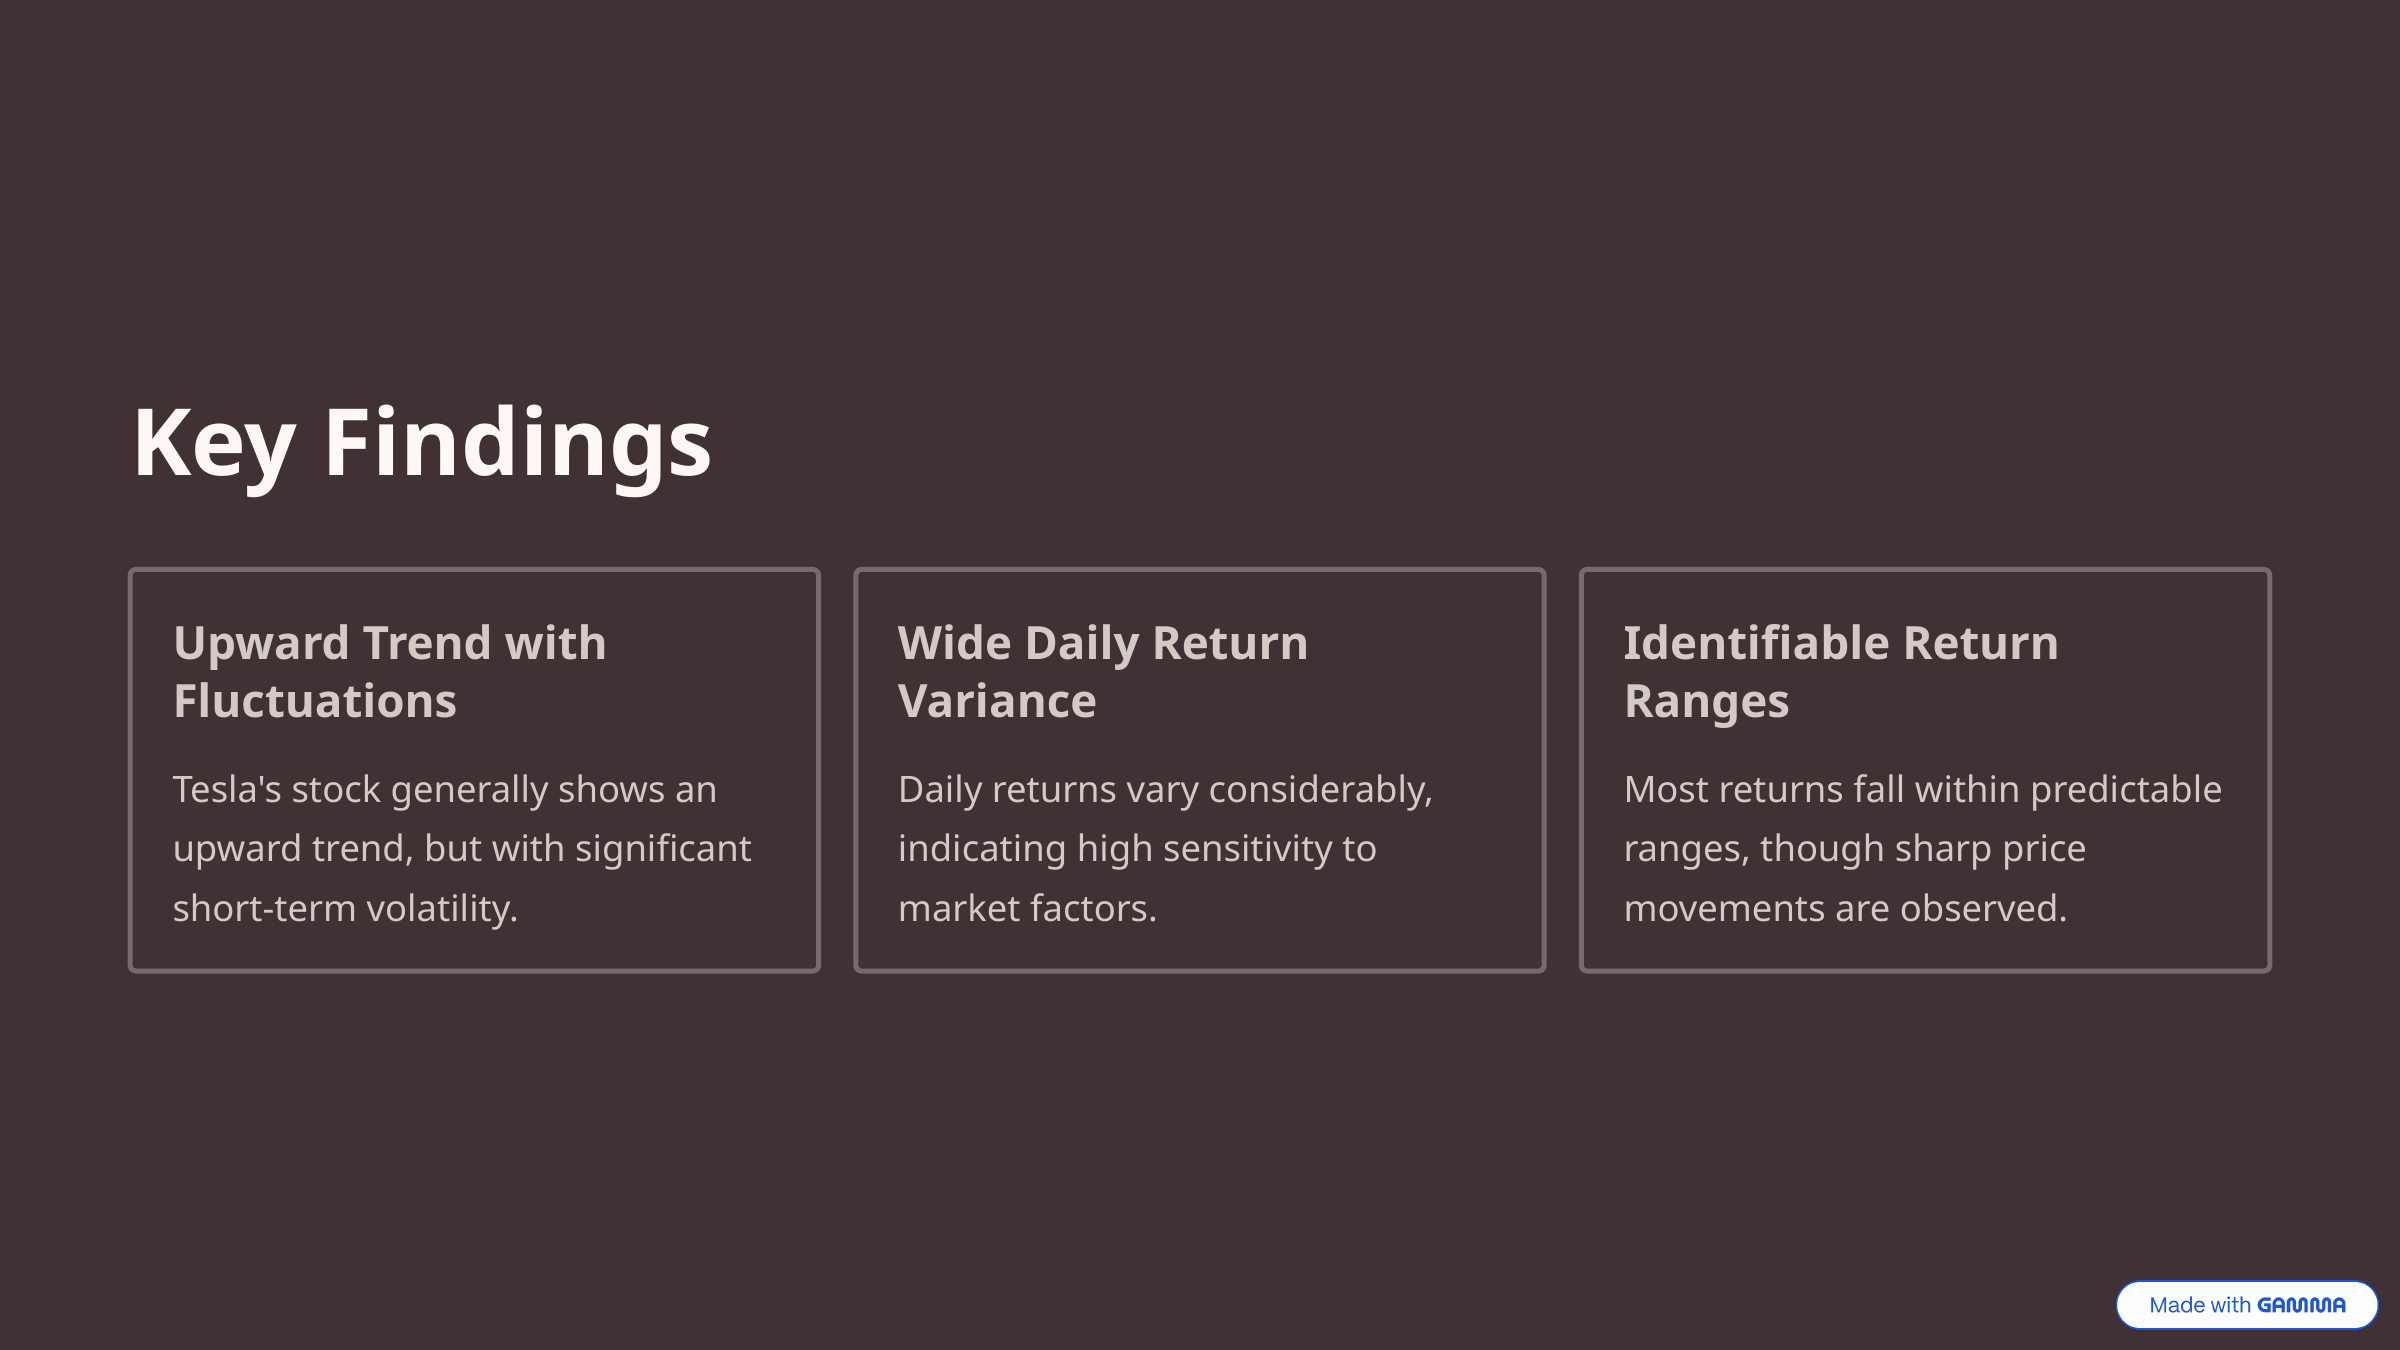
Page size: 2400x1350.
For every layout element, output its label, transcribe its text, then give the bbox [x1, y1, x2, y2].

text_box [855, 569, 1545, 972]
text_box Wide Daily Return Variance [897, 611, 1502, 728]
picture [2106, 1271, 2389, 1339]
text_box Daily returns vary considerably, indicating high sensitivity to market factors. [897, 750, 1502, 929]
text_box Identifiable Return Ranges [1623, 611, 2228, 728]
text_box Most returns fall within predictable ranges, though sharp price movements are observed. [1623, 750, 2228, 929]
text_box [130, 569, 819, 972]
text_box [1581, 569, 2270, 972]
text_box Upward Trend with Fluctuations [172, 611, 777, 728]
text_box Key Findings [130, 378, 1061, 496]
text_box Tesla's stock generally shows an upward trend, but with significant short-term volatility. [172, 750, 777, 929]
